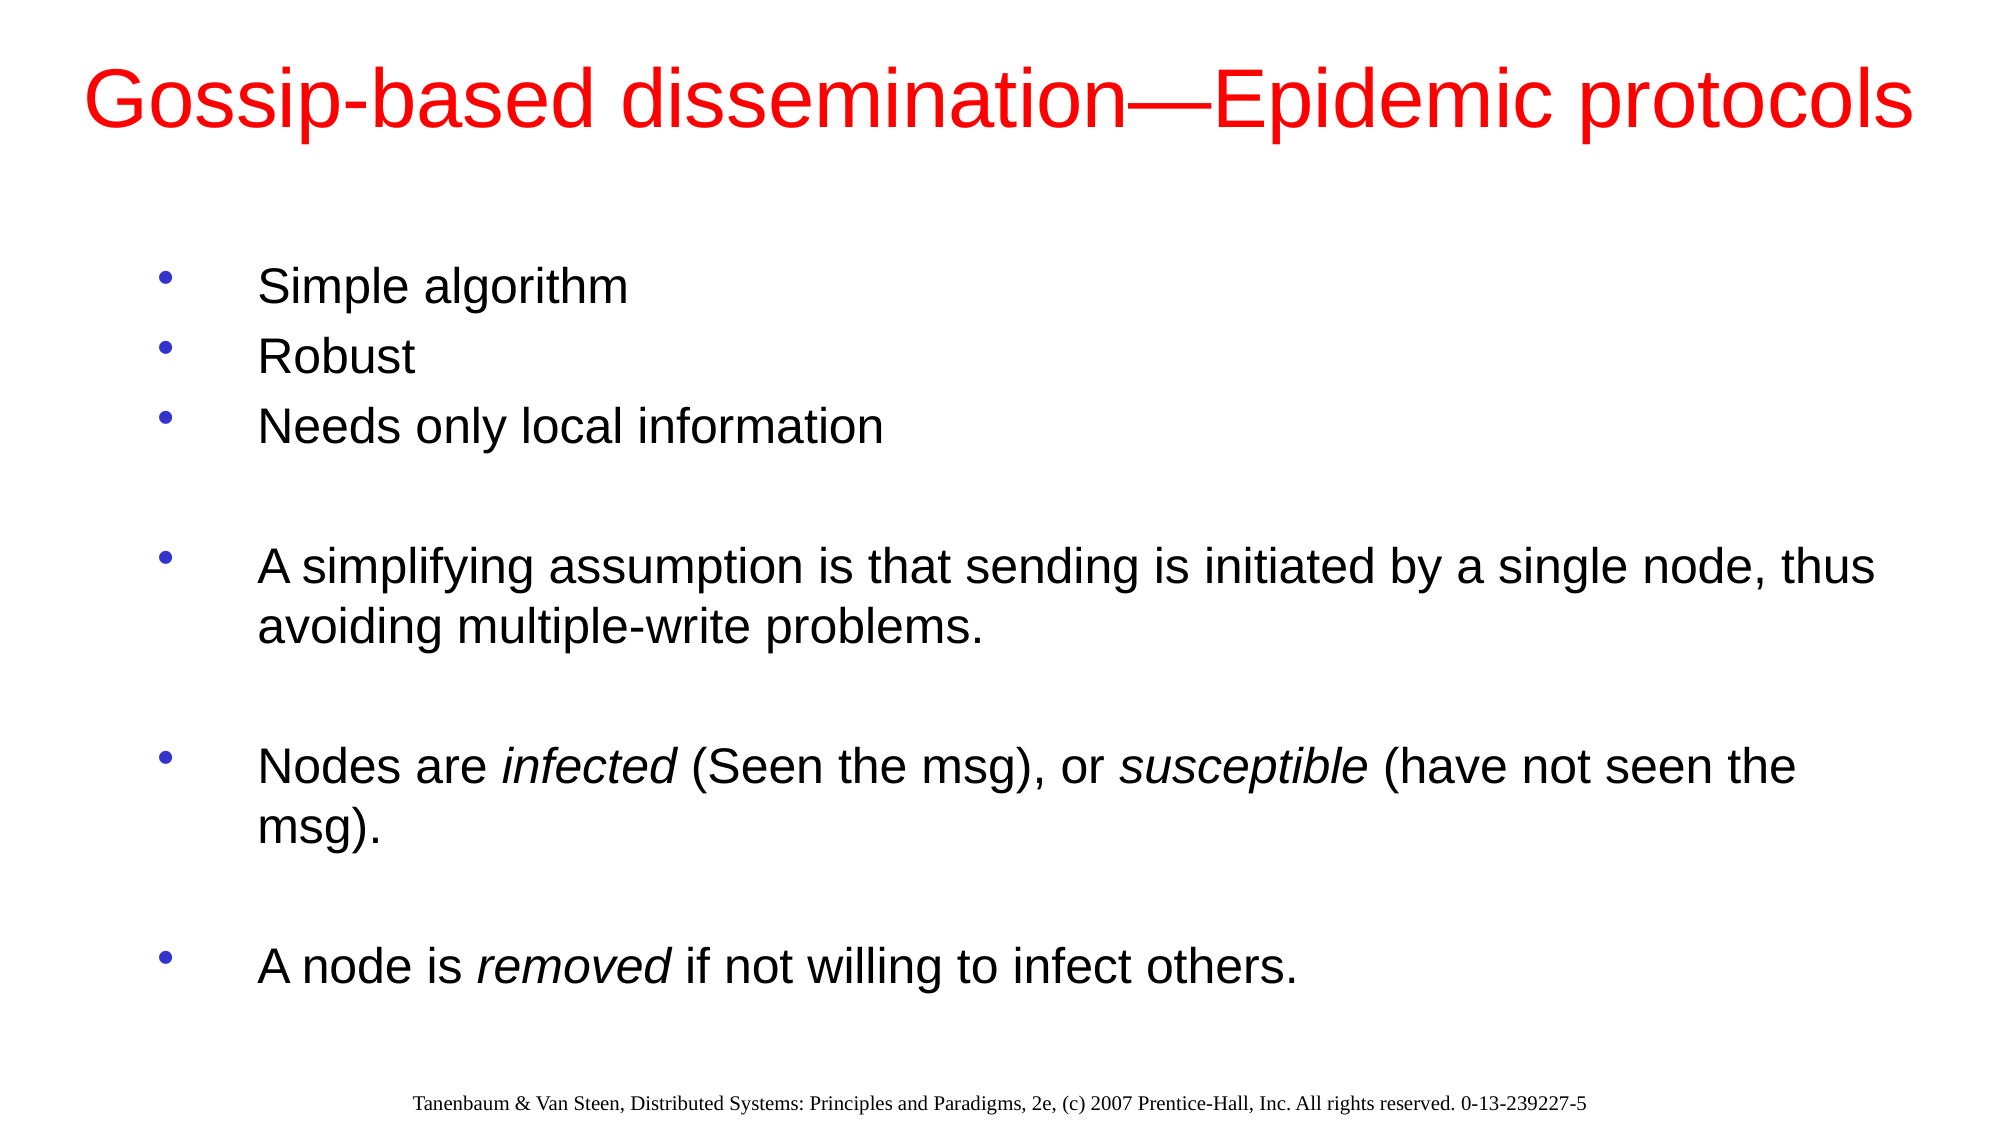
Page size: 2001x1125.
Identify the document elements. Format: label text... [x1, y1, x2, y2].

footer Tanenbaum & Van Steen, Distributed Systems: Principles and Paradigms, 2e, (c) 2007 Prentice-Hall, Inc. All rights reserved. 0-13-239227-5 [0, 1082, 2000, 1111]
list Simple algorithm Robust Needs only local information A simplifying assumption is that sending is initiated by a single node, thus avoiding multiple-write problems. Nodes are infected (Seen the msg), or susceptible (have not seen the msg). A node is removed if not willing to infect others. [142, 246, 1943, 997]
title Gossip-based dissemination—Epidemic protocols [0, 0, 2000, 188]
